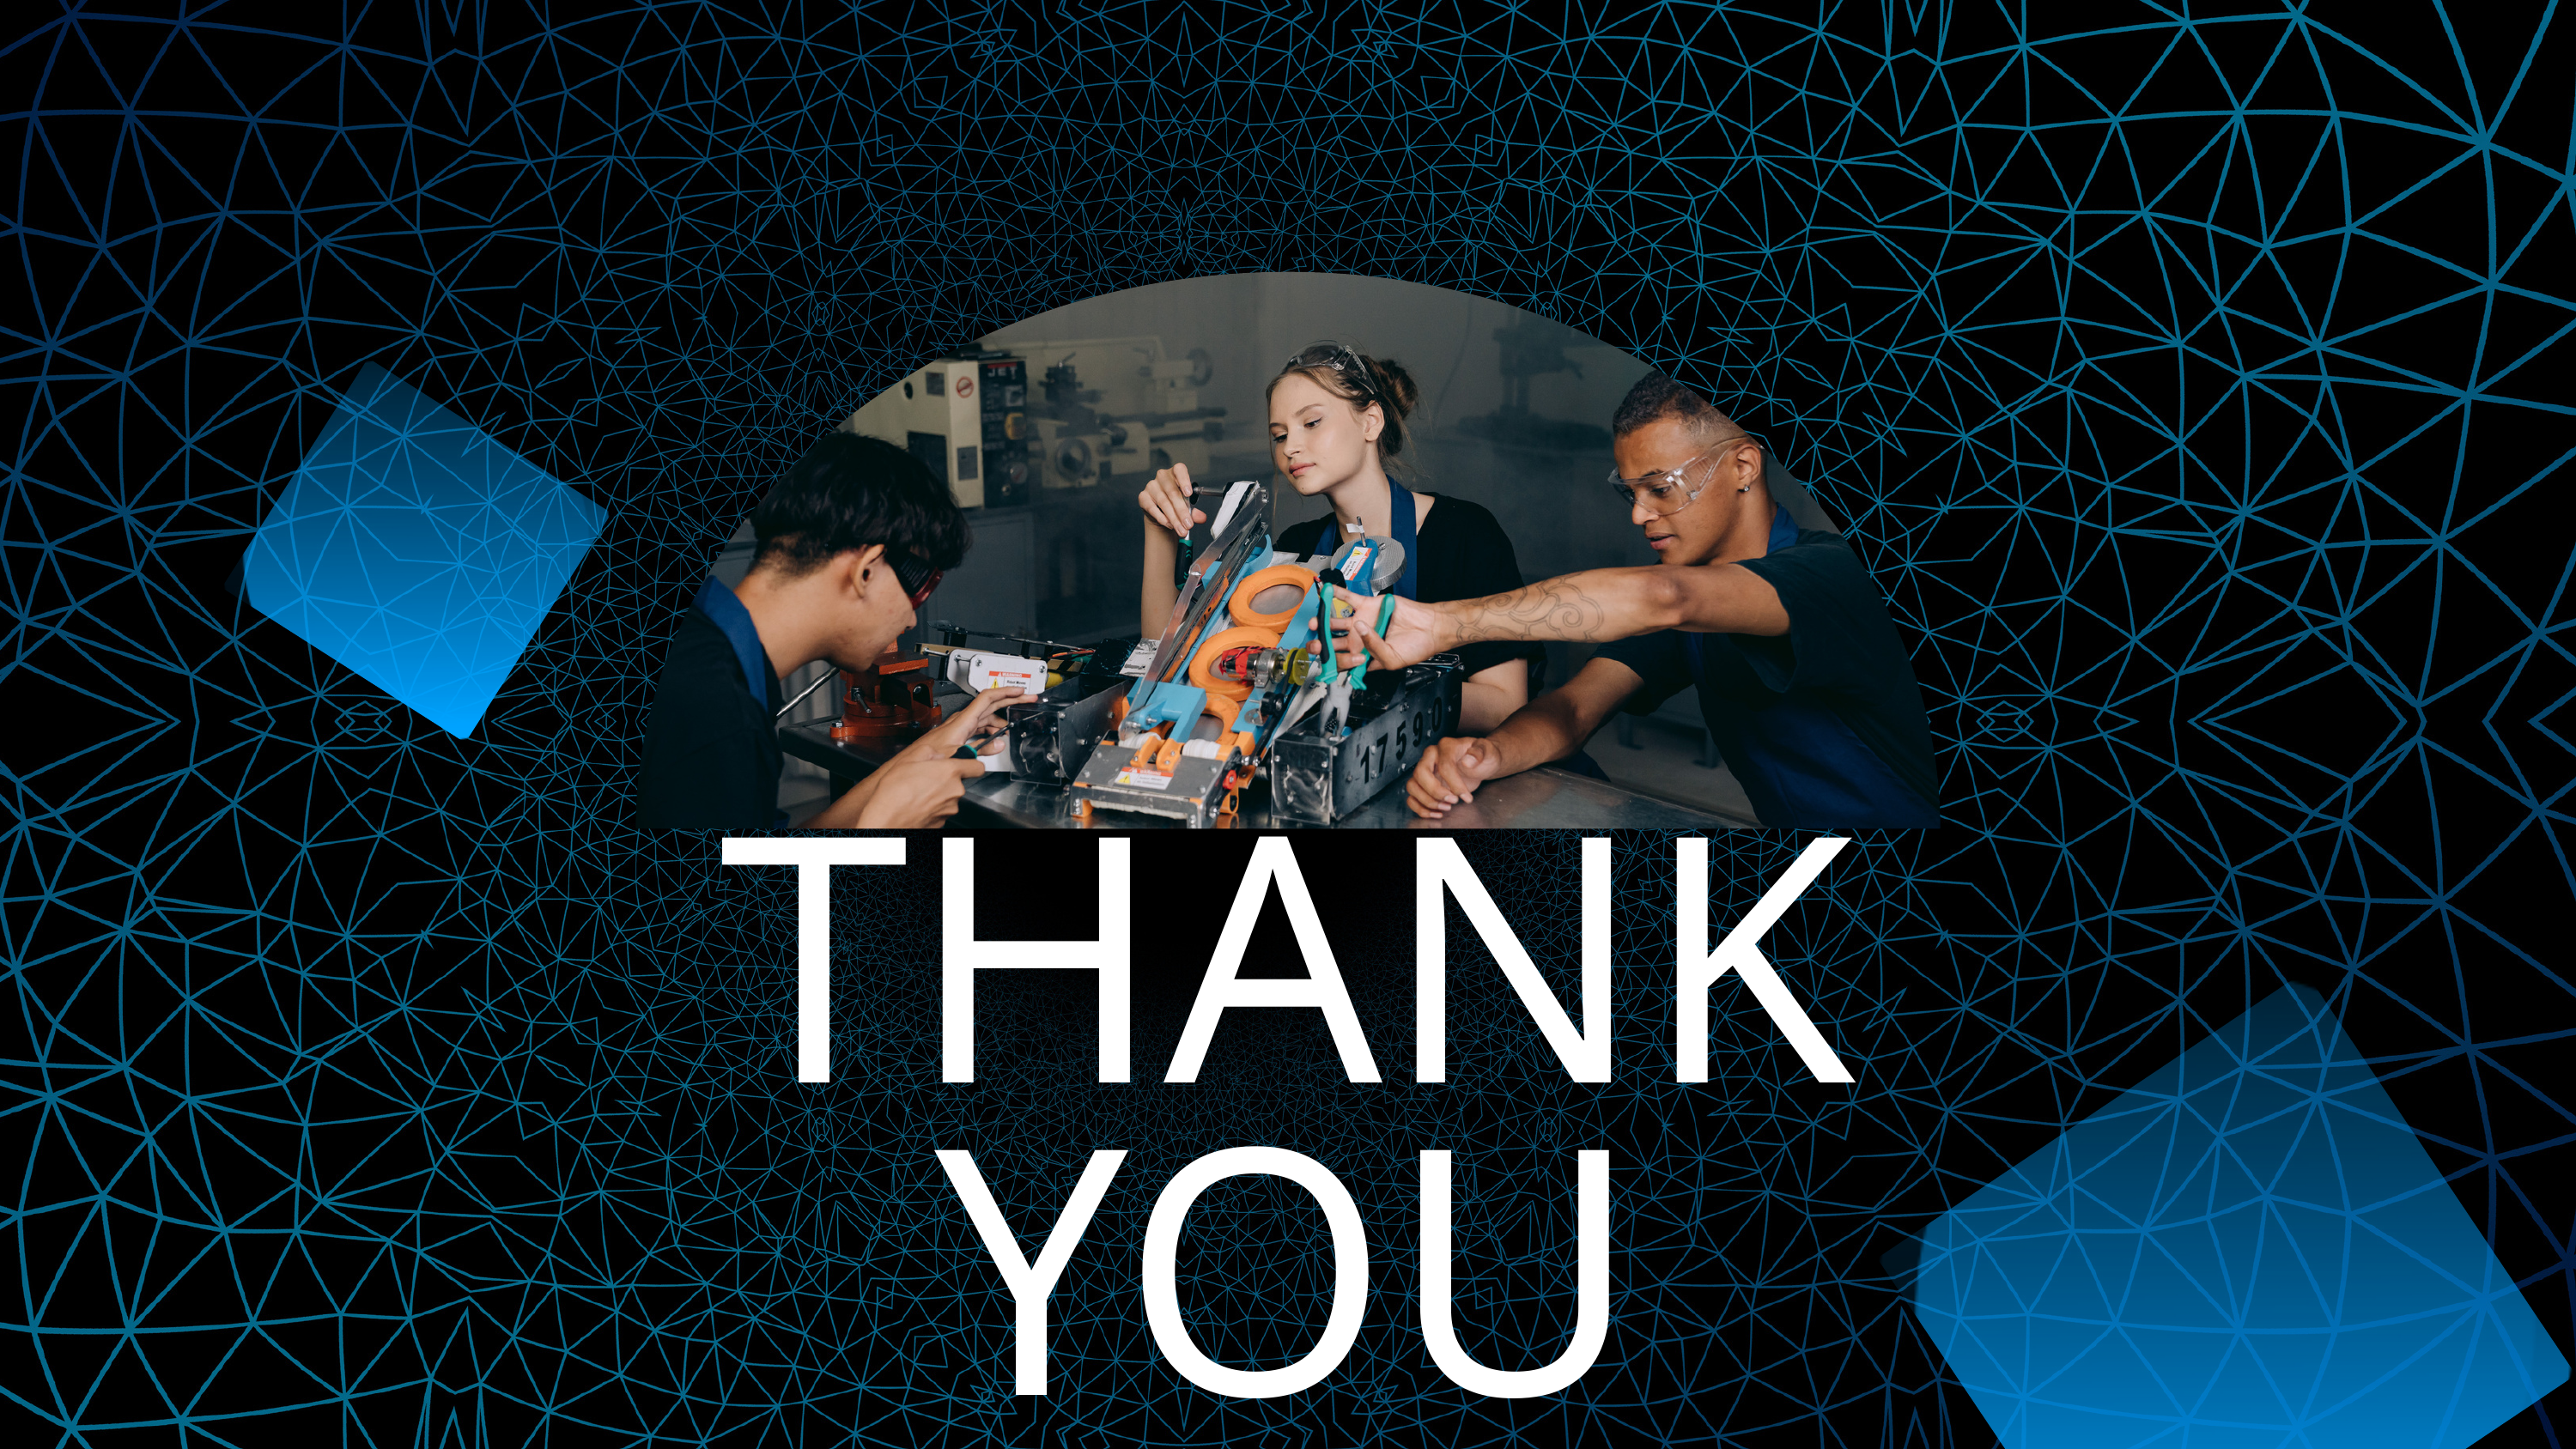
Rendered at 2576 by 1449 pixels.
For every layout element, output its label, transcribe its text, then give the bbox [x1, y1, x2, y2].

text_box [222, 358, 612, 743]
text_box [0, 0, 2576, 1449]
text_box THANK YOU [490, 839, 2086, 1449]
text_box [1877, 971, 2576, 1449]
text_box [635, 271, 1941, 829]
